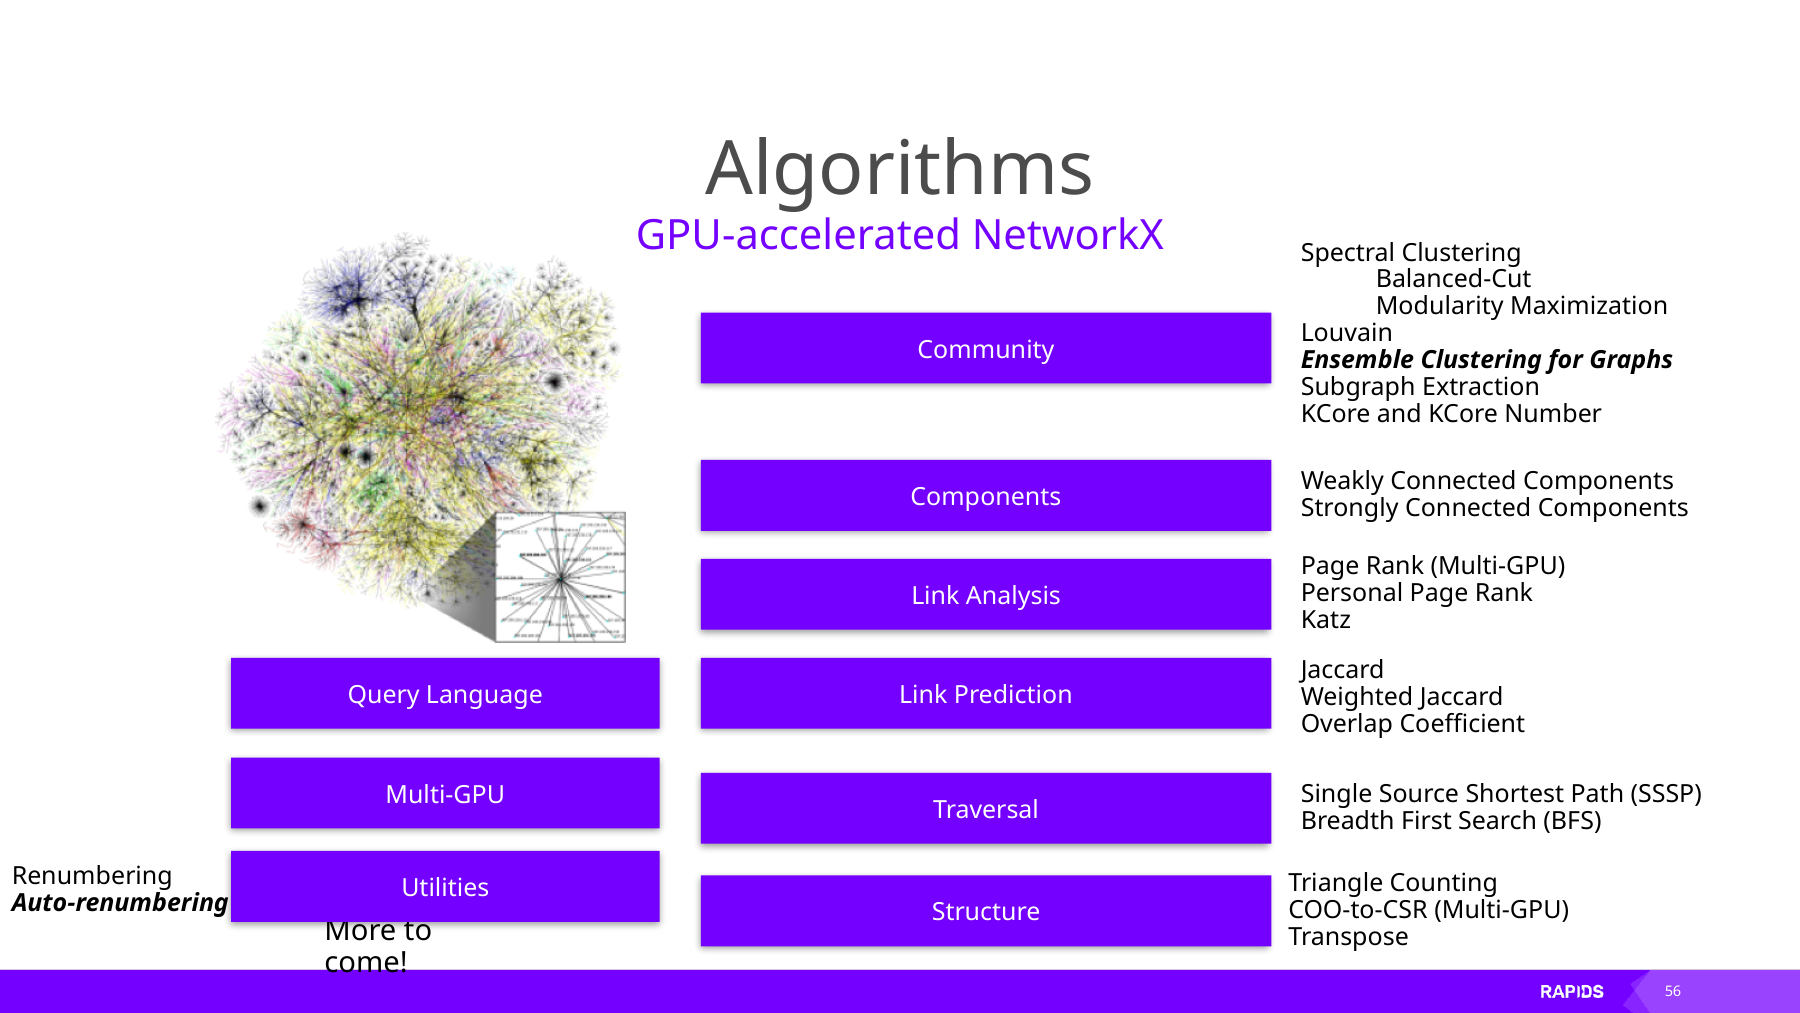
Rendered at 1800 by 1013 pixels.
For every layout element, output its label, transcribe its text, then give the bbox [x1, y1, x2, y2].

text_box Page Rank (Multi-GPU) Personal Page Rank Katz [1285, 558, 1707, 629]
text_box Utilities [231, 850, 660, 922]
text_box Renumbering Auto-renumbering [0, 855, 248, 926]
text_box Query Language [231, 657, 660, 729]
text_box Link Analysis [700, 558, 1272, 630]
text_box Weakly Connected Components Strongly Connected Components [1285, 459, 1707, 531]
text_box Multi-GPU [231, 757, 660, 829]
text_box Traversal [700, 772, 1272, 844]
text_box Components [700, 459, 1272, 531]
text_box More to come! [309, 930, 532, 971]
text_box Triangle Counting COO-to-CSR (Multi-GPU) Transpose [1273, 889, 1691, 933]
text_box Structure [700, 875, 1272, 947]
text_box Jaccard Weighted Jaccard Overlap Coefficient [1285, 654, 1707, 741]
title Algorithms [81, 120, 1719, 206]
text_box Single Source Shortest Path (SSSP) Breadth First Search (BFS) [1285, 773, 1748, 844]
text_box Spectral Clustering Balanced-Cut Modularity Maximization Louvain Ensemble Clustering for Graphs Subgraph Extraction KCore and KCore Number [1285, 285, 1756, 410]
picture [0, 0, 1800, 1013]
list GPU-accelerated NetworkX [81, 206, 1719, 293]
text_box Community [700, 312, 1272, 384]
text_box Link Prediction [700, 657, 1272, 729]
